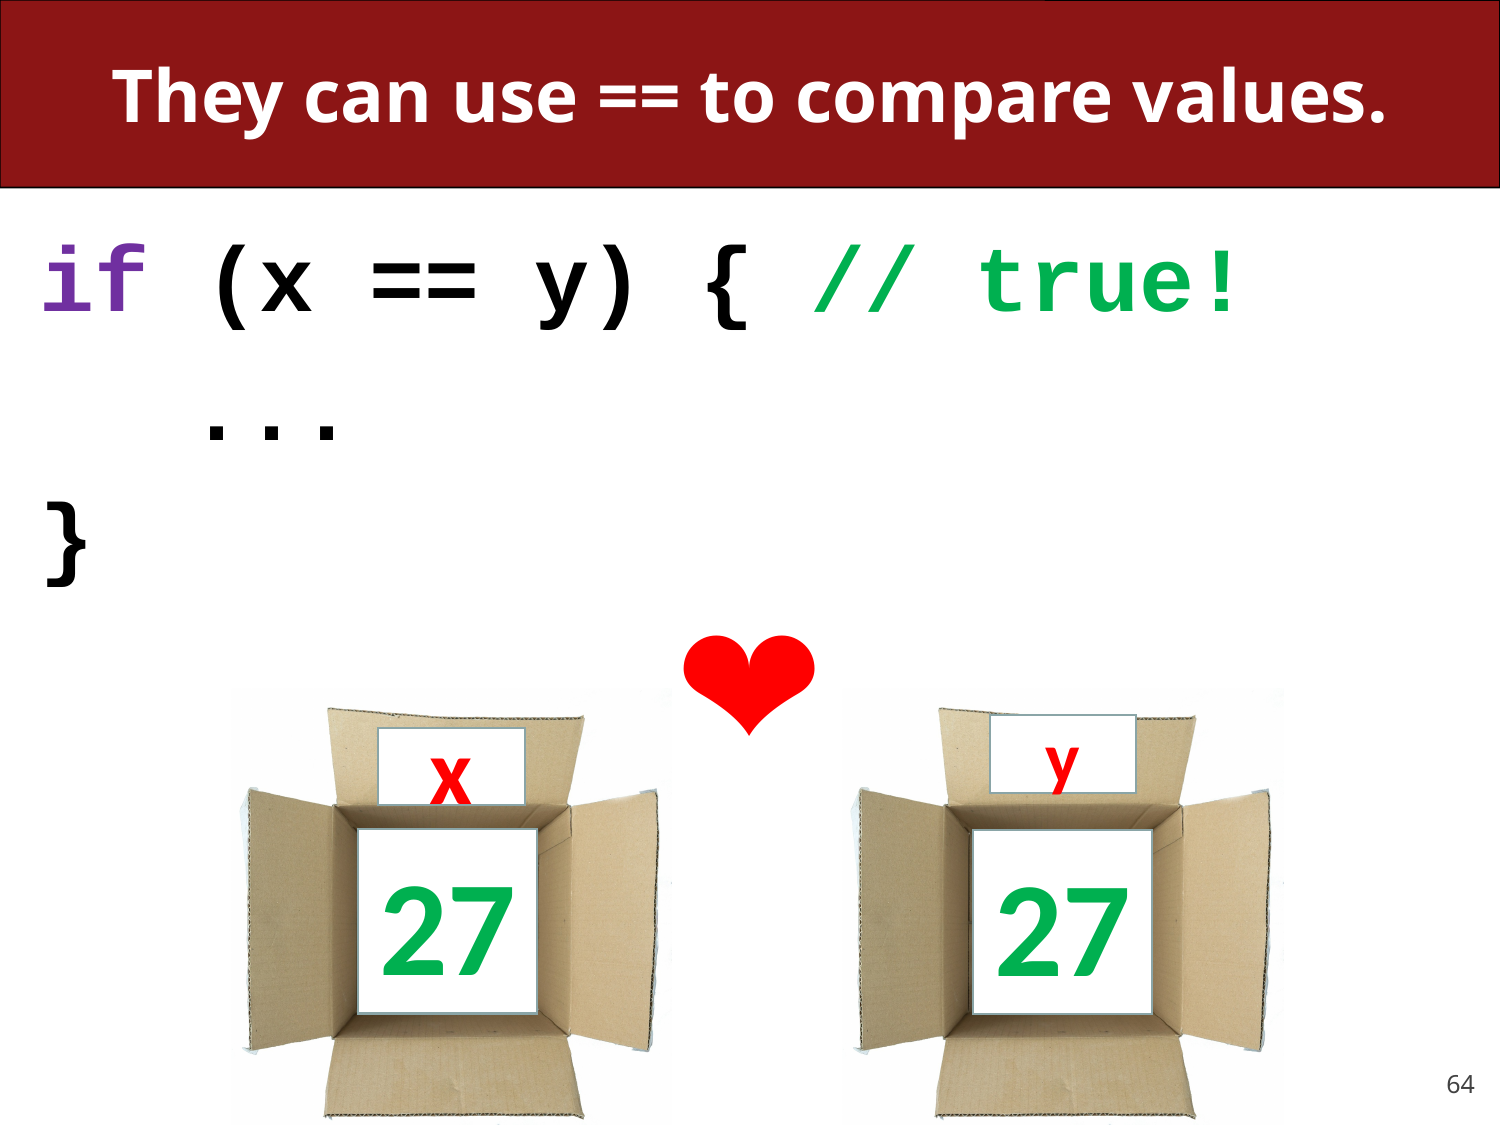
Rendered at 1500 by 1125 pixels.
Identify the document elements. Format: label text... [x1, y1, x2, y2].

text_box ❤️ [641, 591, 859, 769]
list if (x == y) { // true! ... } [24, 212, 1475, 1063]
picture [842, 688, 1284, 1125]
title They can use == to compare values. [75, 0, 1425, 188]
picture [231, 688, 672, 1125]
